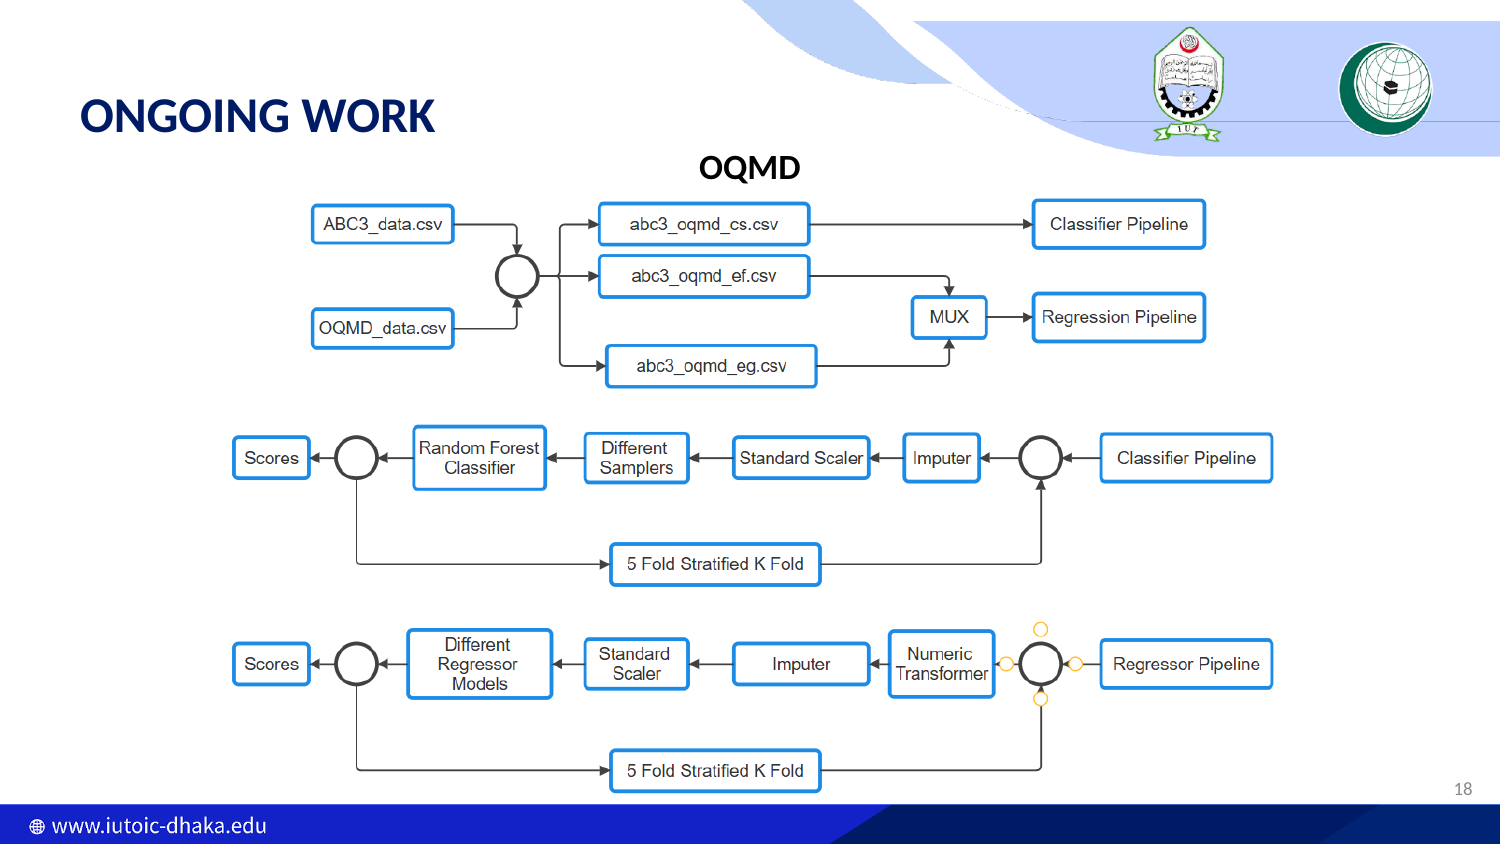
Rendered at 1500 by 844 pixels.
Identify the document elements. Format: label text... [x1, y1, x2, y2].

text_box OQMD [362, 129, 1138, 182]
slide_number 18 [1393, 755, 1484, 821]
text_box ONGOING WORK [11, 67, 504, 157]
picture [0, 0, 1500, 844]
